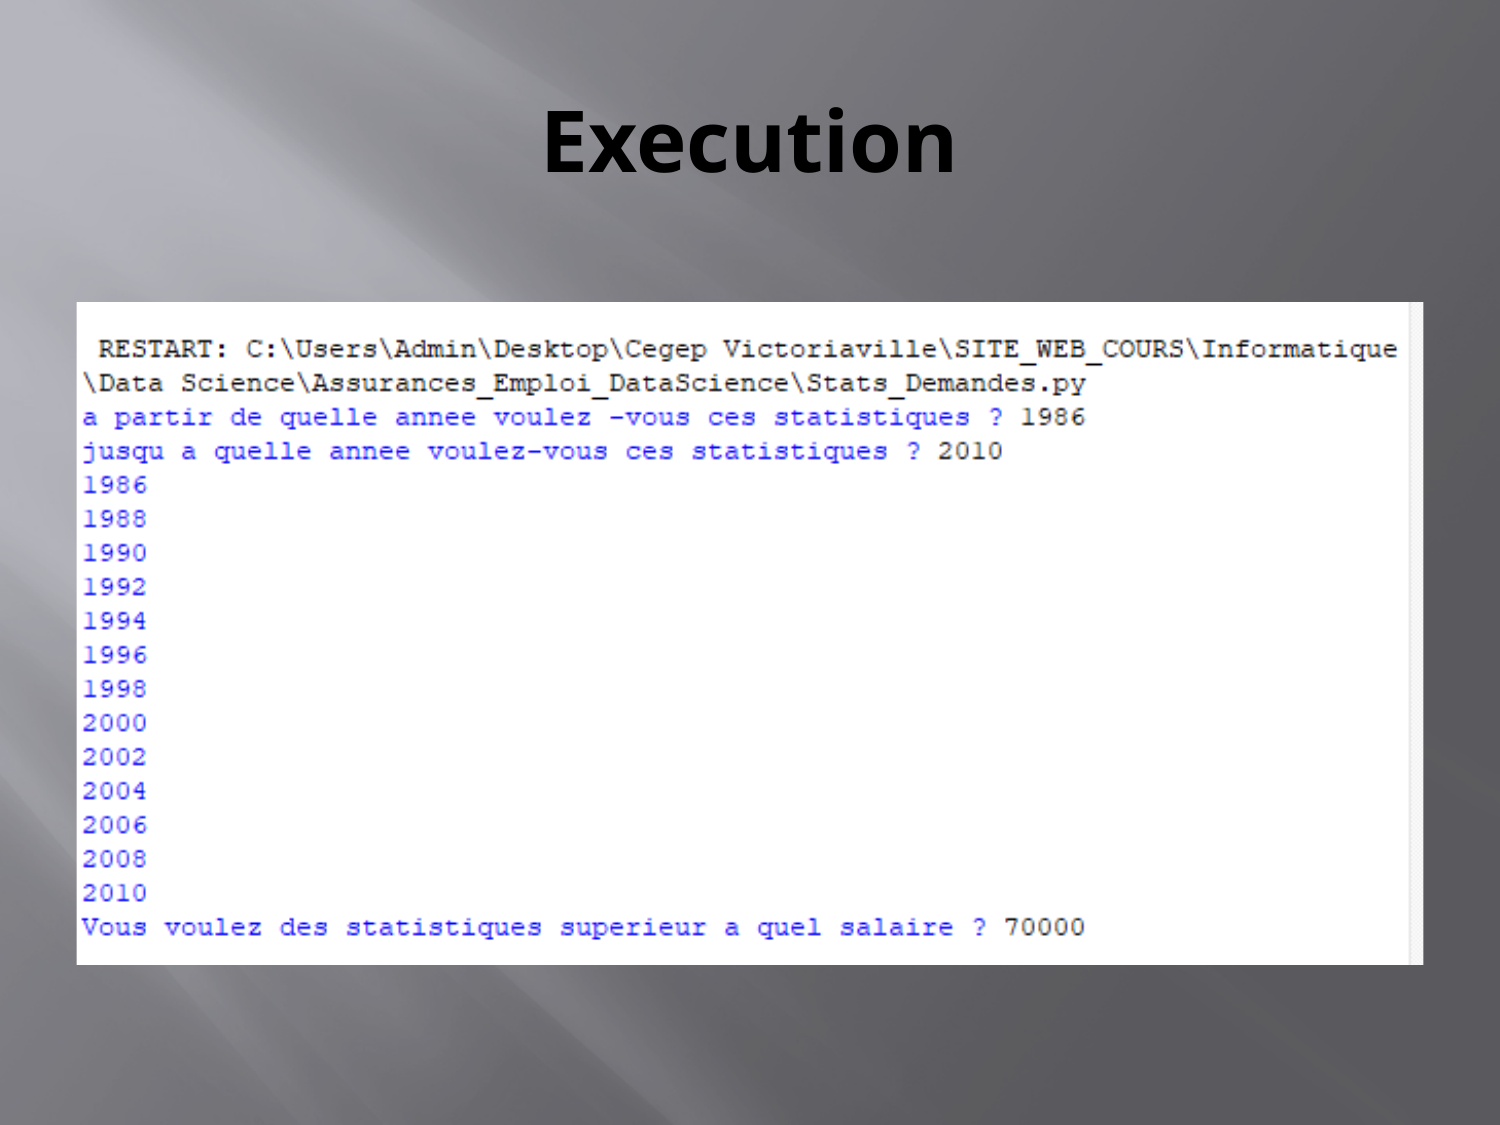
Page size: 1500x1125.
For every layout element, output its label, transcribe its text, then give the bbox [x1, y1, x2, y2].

title Execution [75, 45, 1425, 233]
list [76, 302, 1424, 965]
